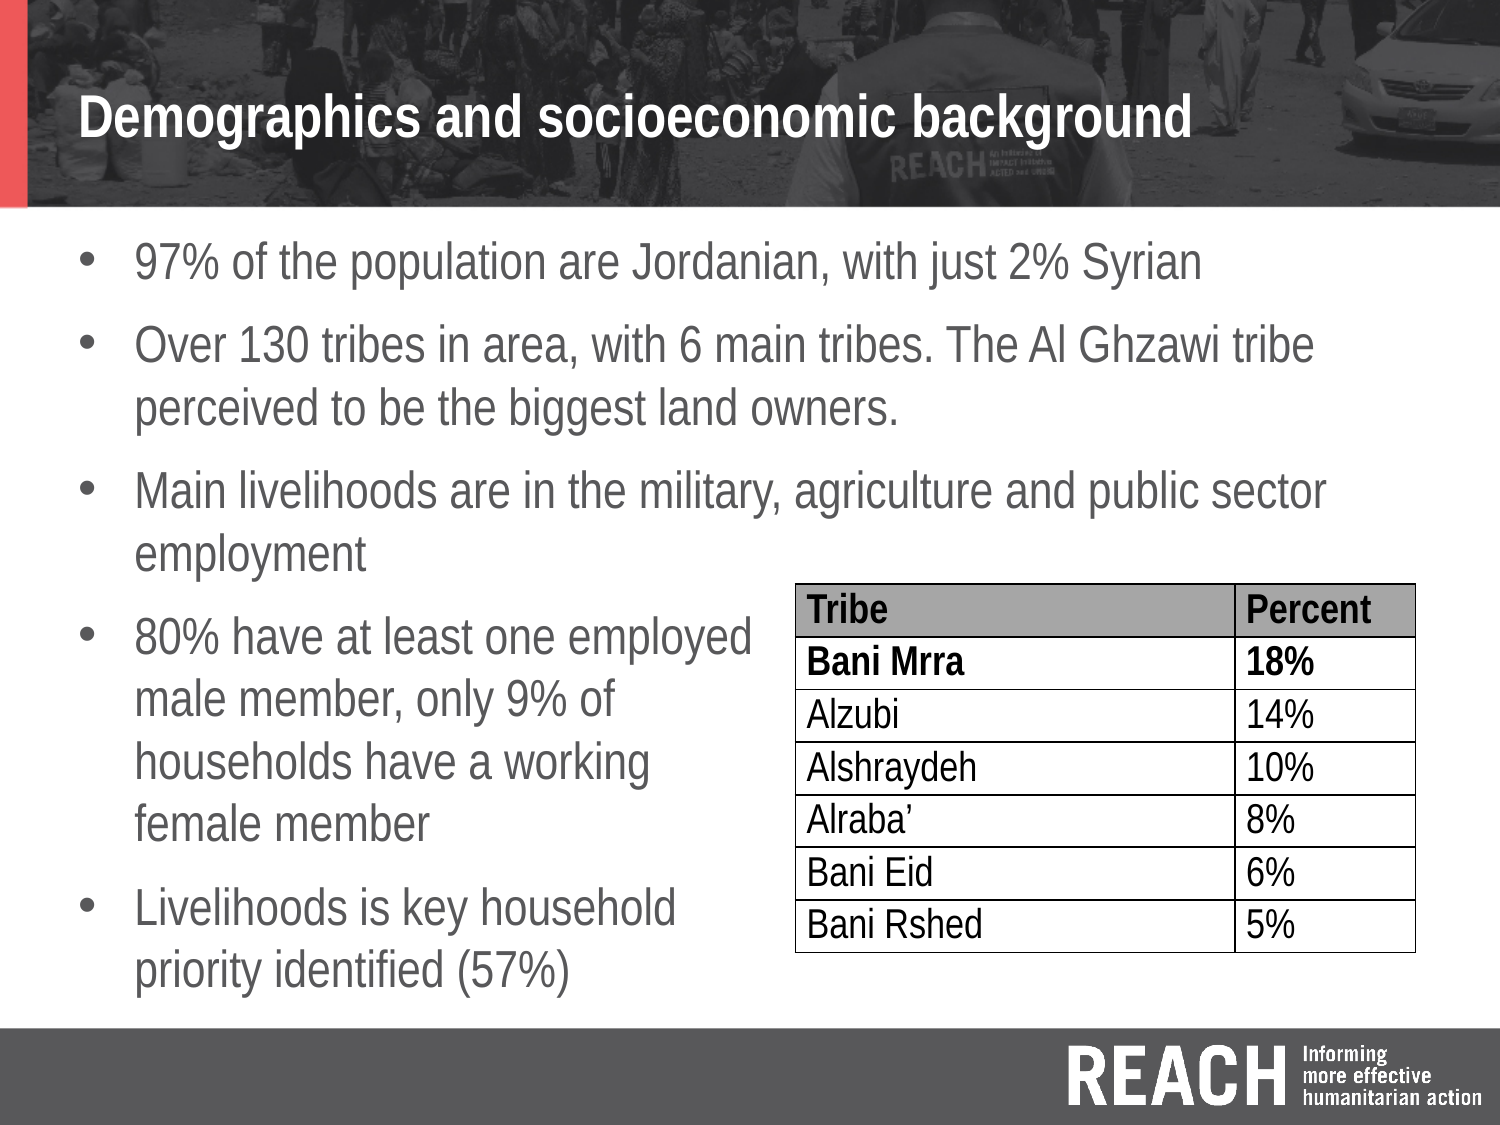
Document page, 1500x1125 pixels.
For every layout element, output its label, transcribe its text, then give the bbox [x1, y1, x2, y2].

table_cell Bani Mrra [796, 638, 1234, 689]
table_cell Alraba’ [796, 796, 1234, 846]
table_cell Bani Rshed [796, 901, 1234, 952]
table_cell 10% [1236, 743, 1415, 794]
table_header Percent [1236, 585, 1415, 636]
list 97% of the population are Jordanian, with just 2% Syrian Over 130 tribes in area, with 6 main tribes. The Al Ghzawi tribe perceived to be the biggest land owners. Main livelihoods are in the military, agriculture and public sector employment 80% have at least one employed male member, only 9% of households have a working female member Livelihoods is key household priority identified (57%) [63, 220, 1455, 979]
table_cell 5% [1236, 901, 1415, 952]
table_cell 8% [1236, 796, 1415, 846]
table_cell 18% [1236, 638, 1415, 689]
table_cell Alshraydeh [796, 743, 1234, 794]
table_cell Alzubi [796, 690, 1234, 741]
table_cell 14% [1236, 690, 1415, 741]
table_cell 6% [1236, 848, 1415, 899]
table_header Tribe [796, 585, 1234, 636]
picture [0, 0, 1500, 1125]
table_cell Bani Eid [796, 848, 1234, 899]
title Demographics and socioeconomic background [63, 43, 1391, 163]
